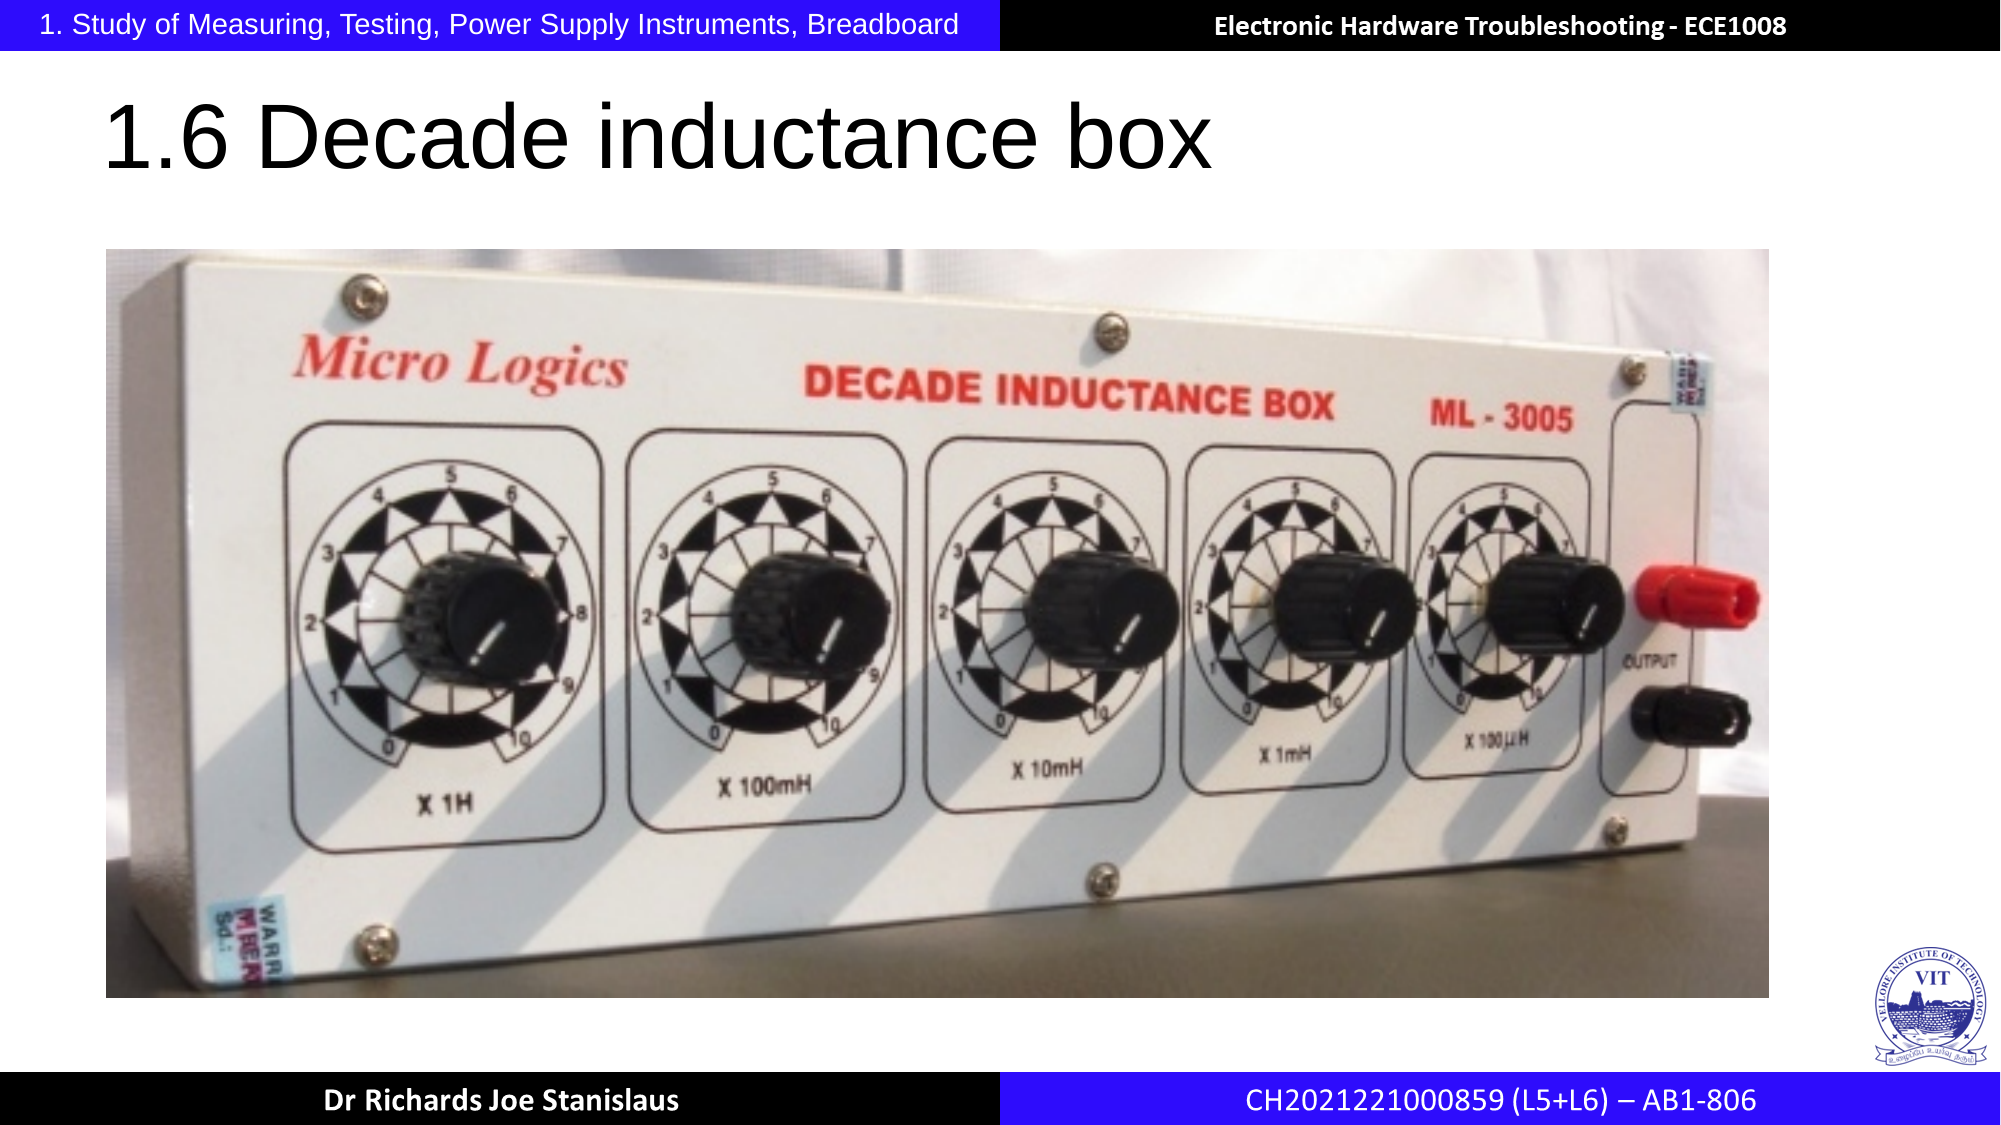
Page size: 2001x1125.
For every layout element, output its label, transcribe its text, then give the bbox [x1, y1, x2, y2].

picture [0, 0, 2001, 1125]
title 1.6 Decade inductance box [87, 43, 1928, 235]
footer 1. Study of Measuring, Testing, Power Supply Instruments, Breadboard [0, 0, 1000, 53]
